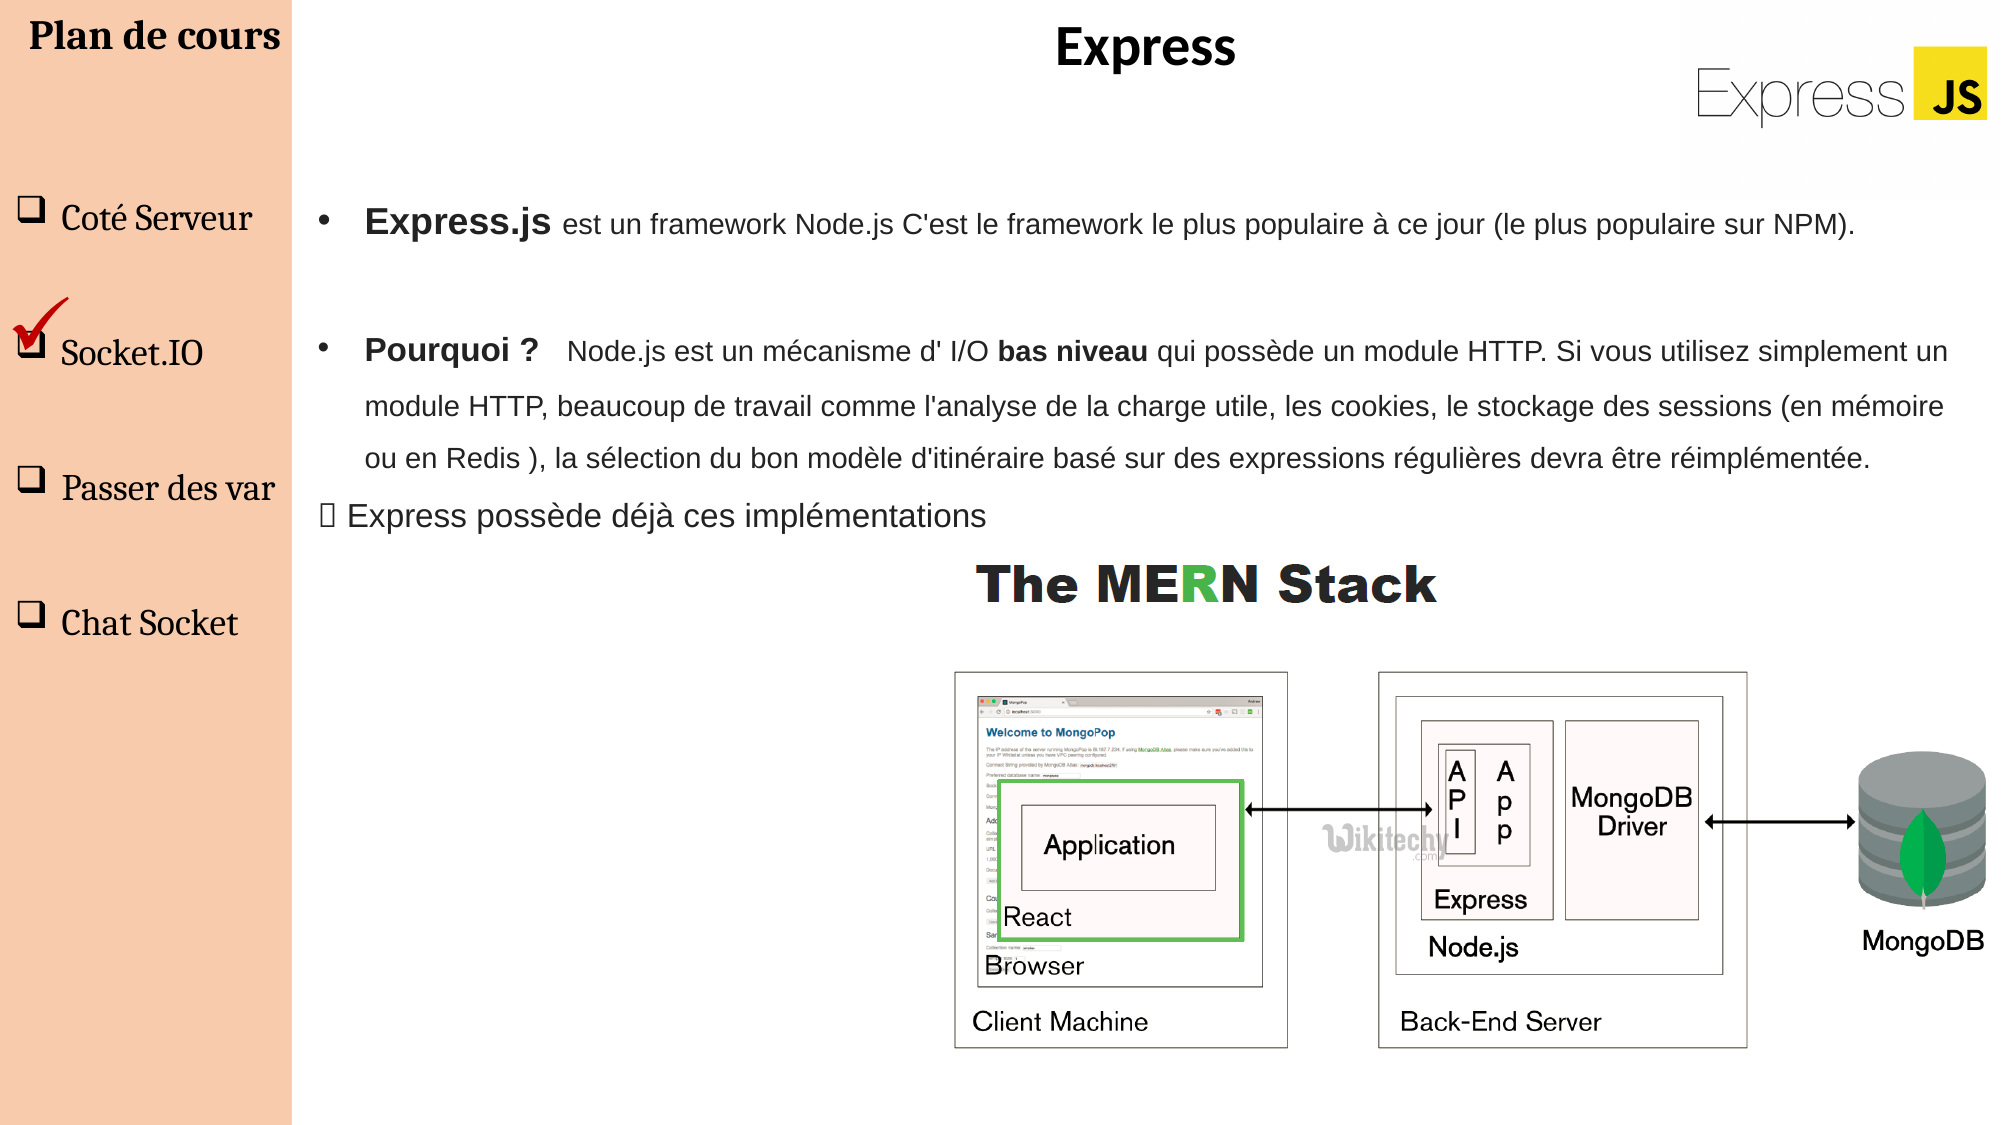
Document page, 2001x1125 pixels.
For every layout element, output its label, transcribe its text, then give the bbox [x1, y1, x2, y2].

text_box Express.js est un framework Node.js C'est le framework le plus populaire à ce jour (le plus populaire sur NPM). Pourquoi ? Node.js est un mécanisme d' I/O bas niveau qui possède un module HTTP. Si vous utilisez simplement un module HTTP, beaucoup de travail comme l'analyse de la charge utile, les cookies, le stockage des sessions (en mémoire ou en Redis ), la sélection du bon modèle d'itinéraire basé sur des expressions régulières devra être réimplémentée.  Express possède déjà ces implémentations [302, 167, 1990, 542]
text_box [0, 284, 201, 400]
picture [947, 559, 1990, 1061]
text_box Express [292, 0, 1678, 85]
picture [1678, 0, 2000, 201]
